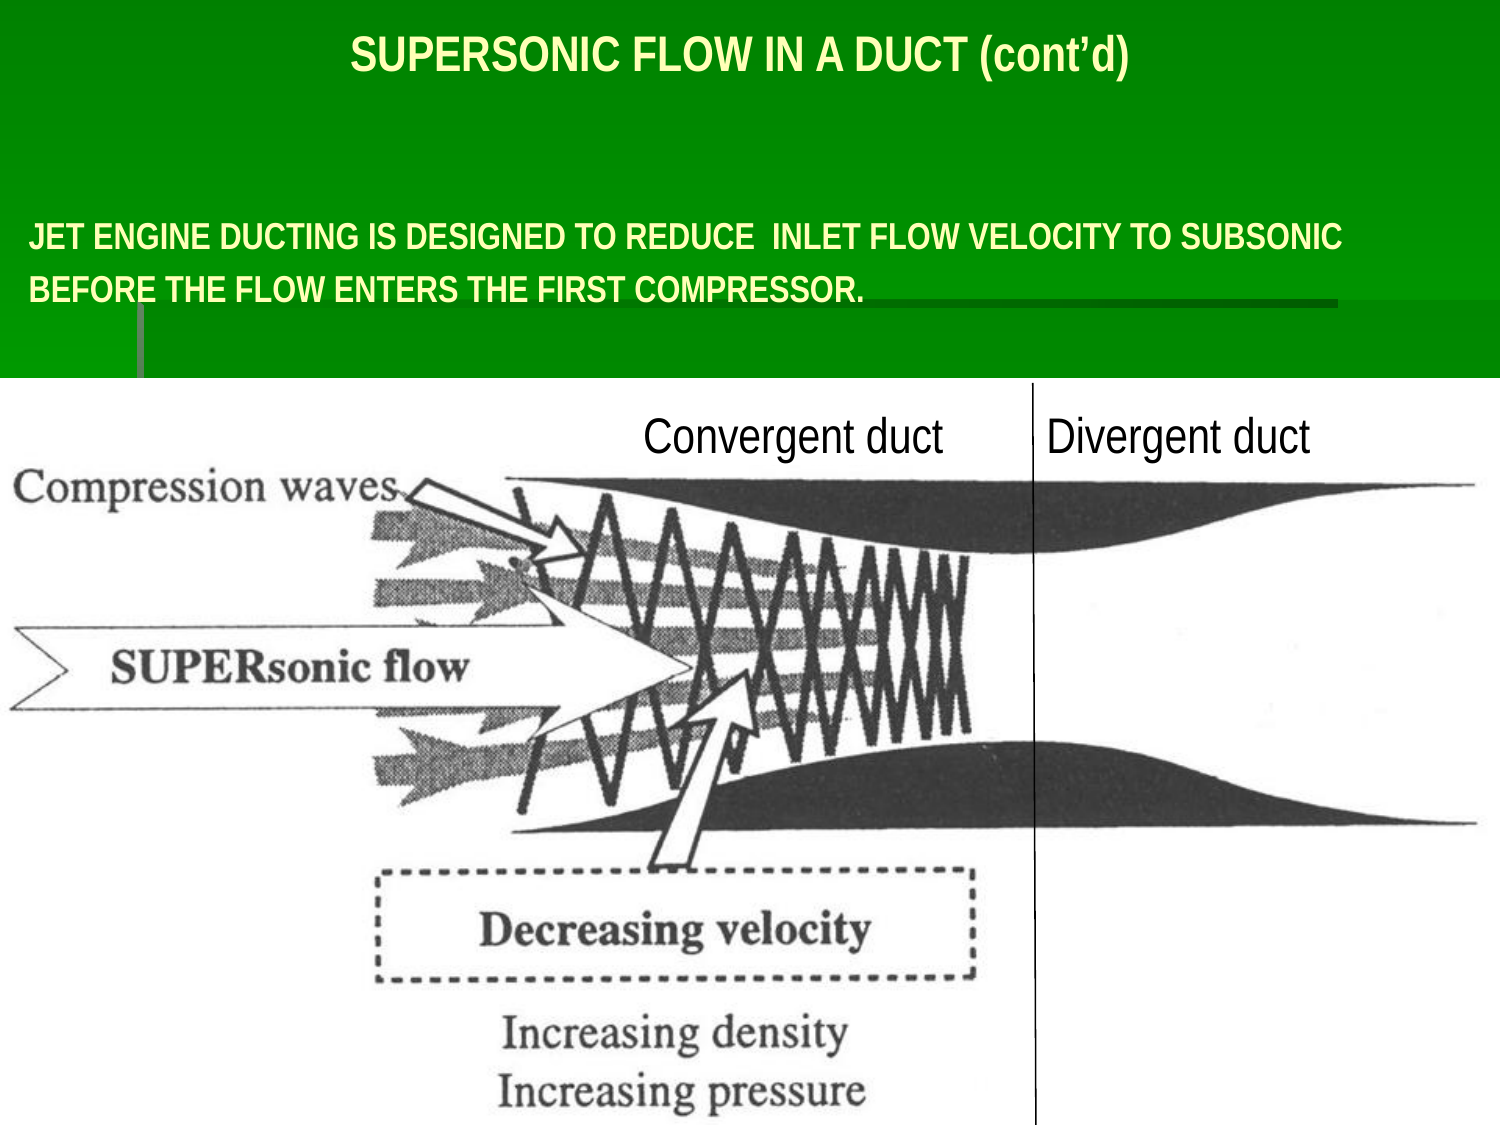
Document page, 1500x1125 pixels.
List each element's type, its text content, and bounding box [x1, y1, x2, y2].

picture [0, 377, 1500, 1125]
title SUPERSONIC FLOW IN A DUCT (cont’d) [335, 13, 1151, 90]
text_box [1032, 382, 1037, 1125]
text_box JET ENGINE DUCTING IS DESIGNED TO REDUCE INLET FLOW VELOCITY TO SUBSONIC BEFORE THE FLOW ENTERS THE FIRST COMPRESSOR. [13, 204, 1474, 320]
